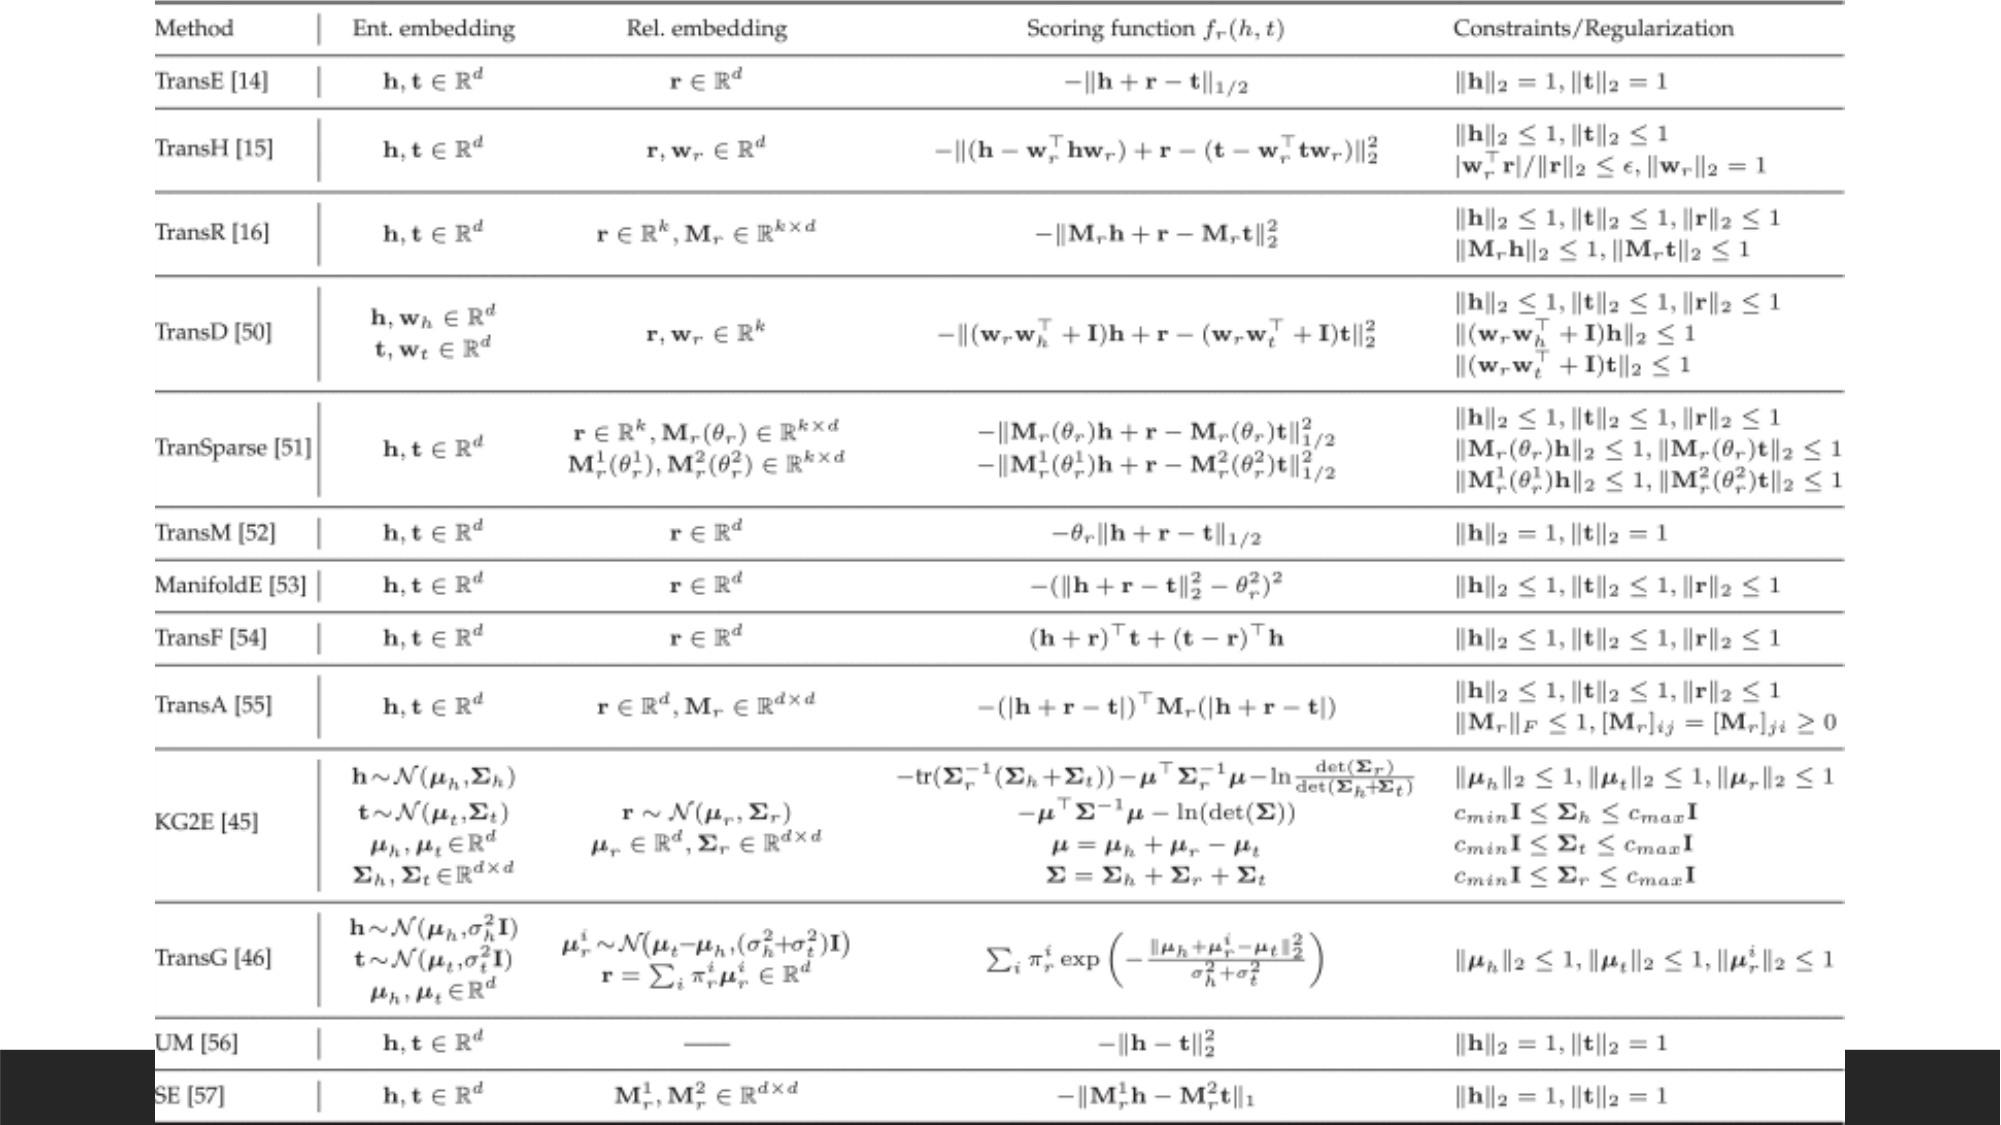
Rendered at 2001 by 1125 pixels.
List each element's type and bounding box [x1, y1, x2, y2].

text_box [0, 1049, 151, 1125]
text_box [1853, 1049, 2000, 1125]
picture [154, 0, 1846, 1125]
